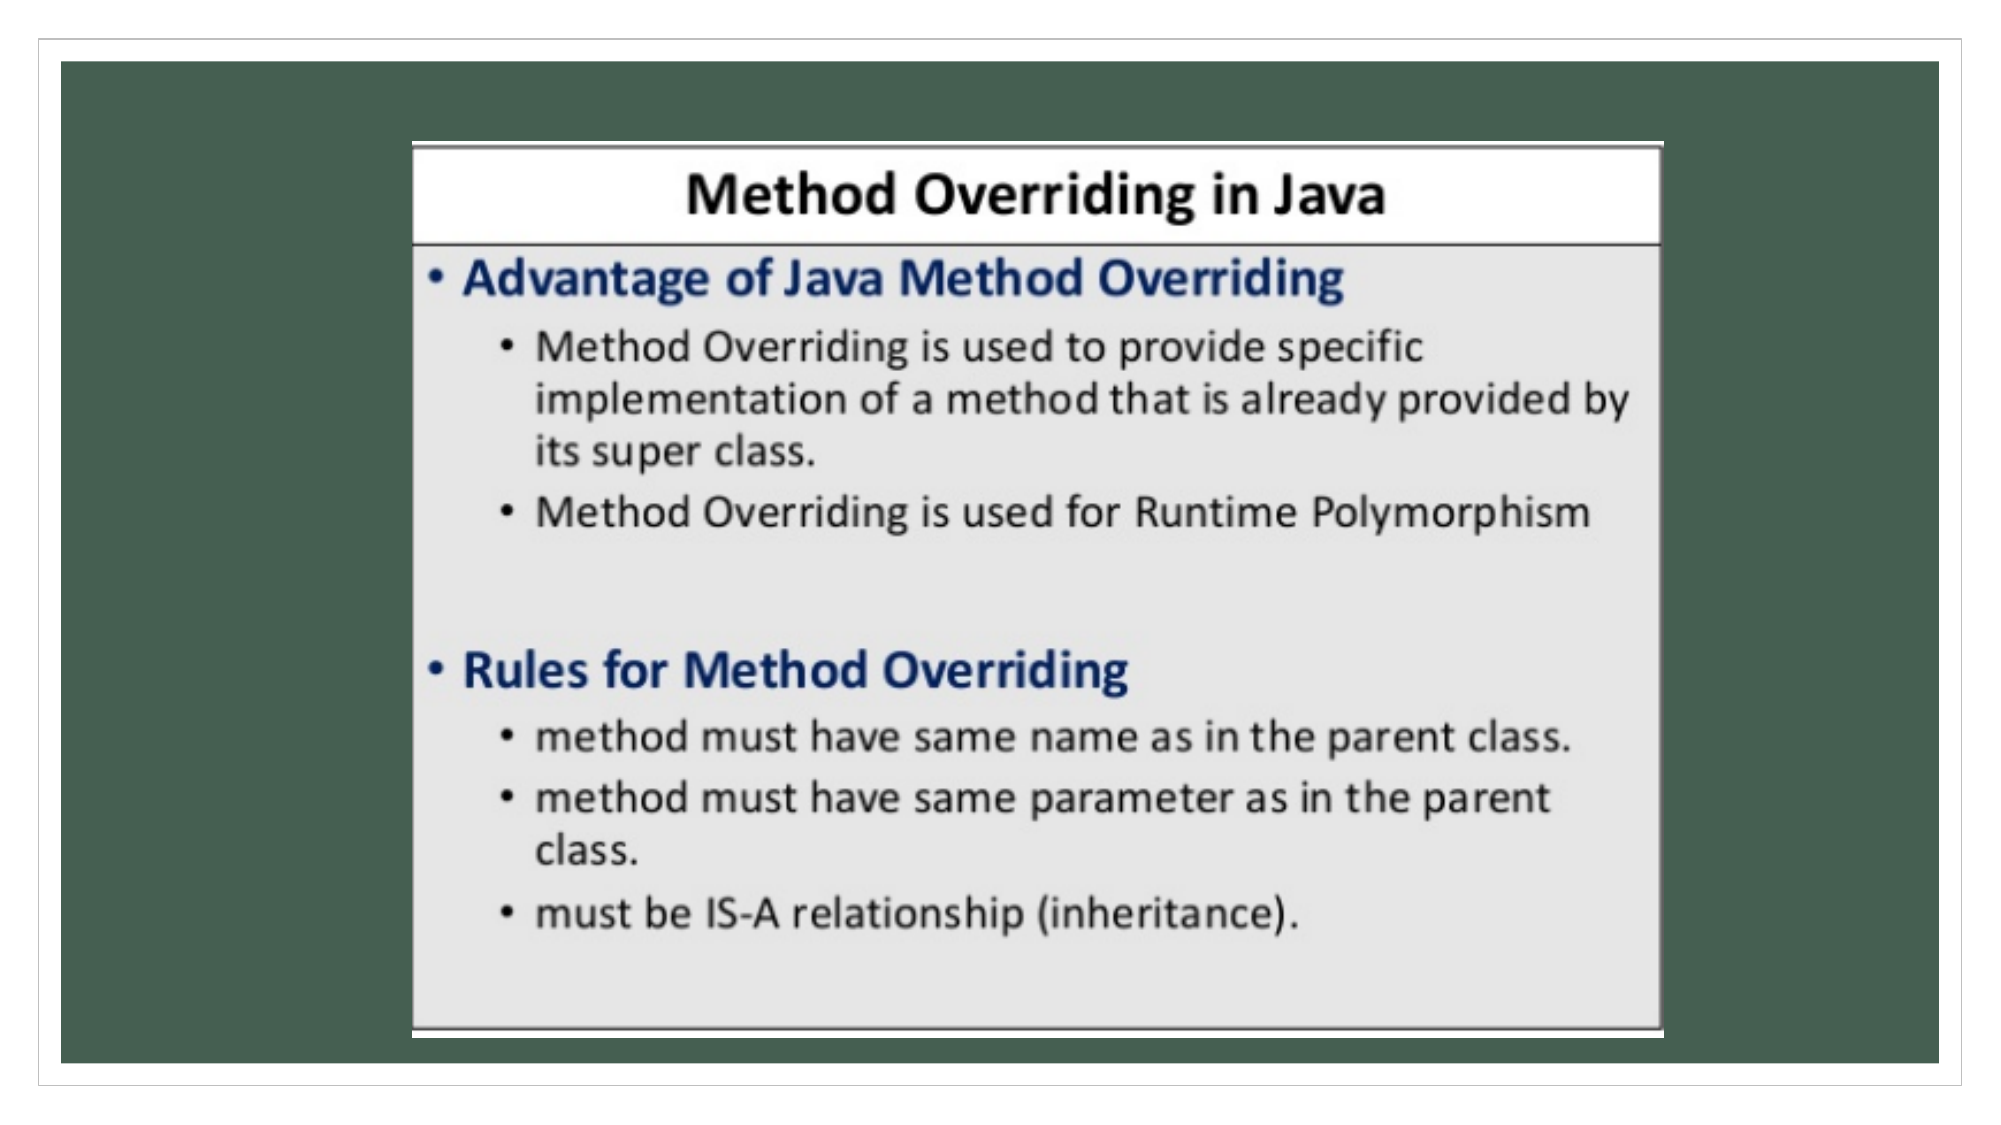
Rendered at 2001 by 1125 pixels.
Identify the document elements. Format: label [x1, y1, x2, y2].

picture [412, 141, 1664, 1038]
